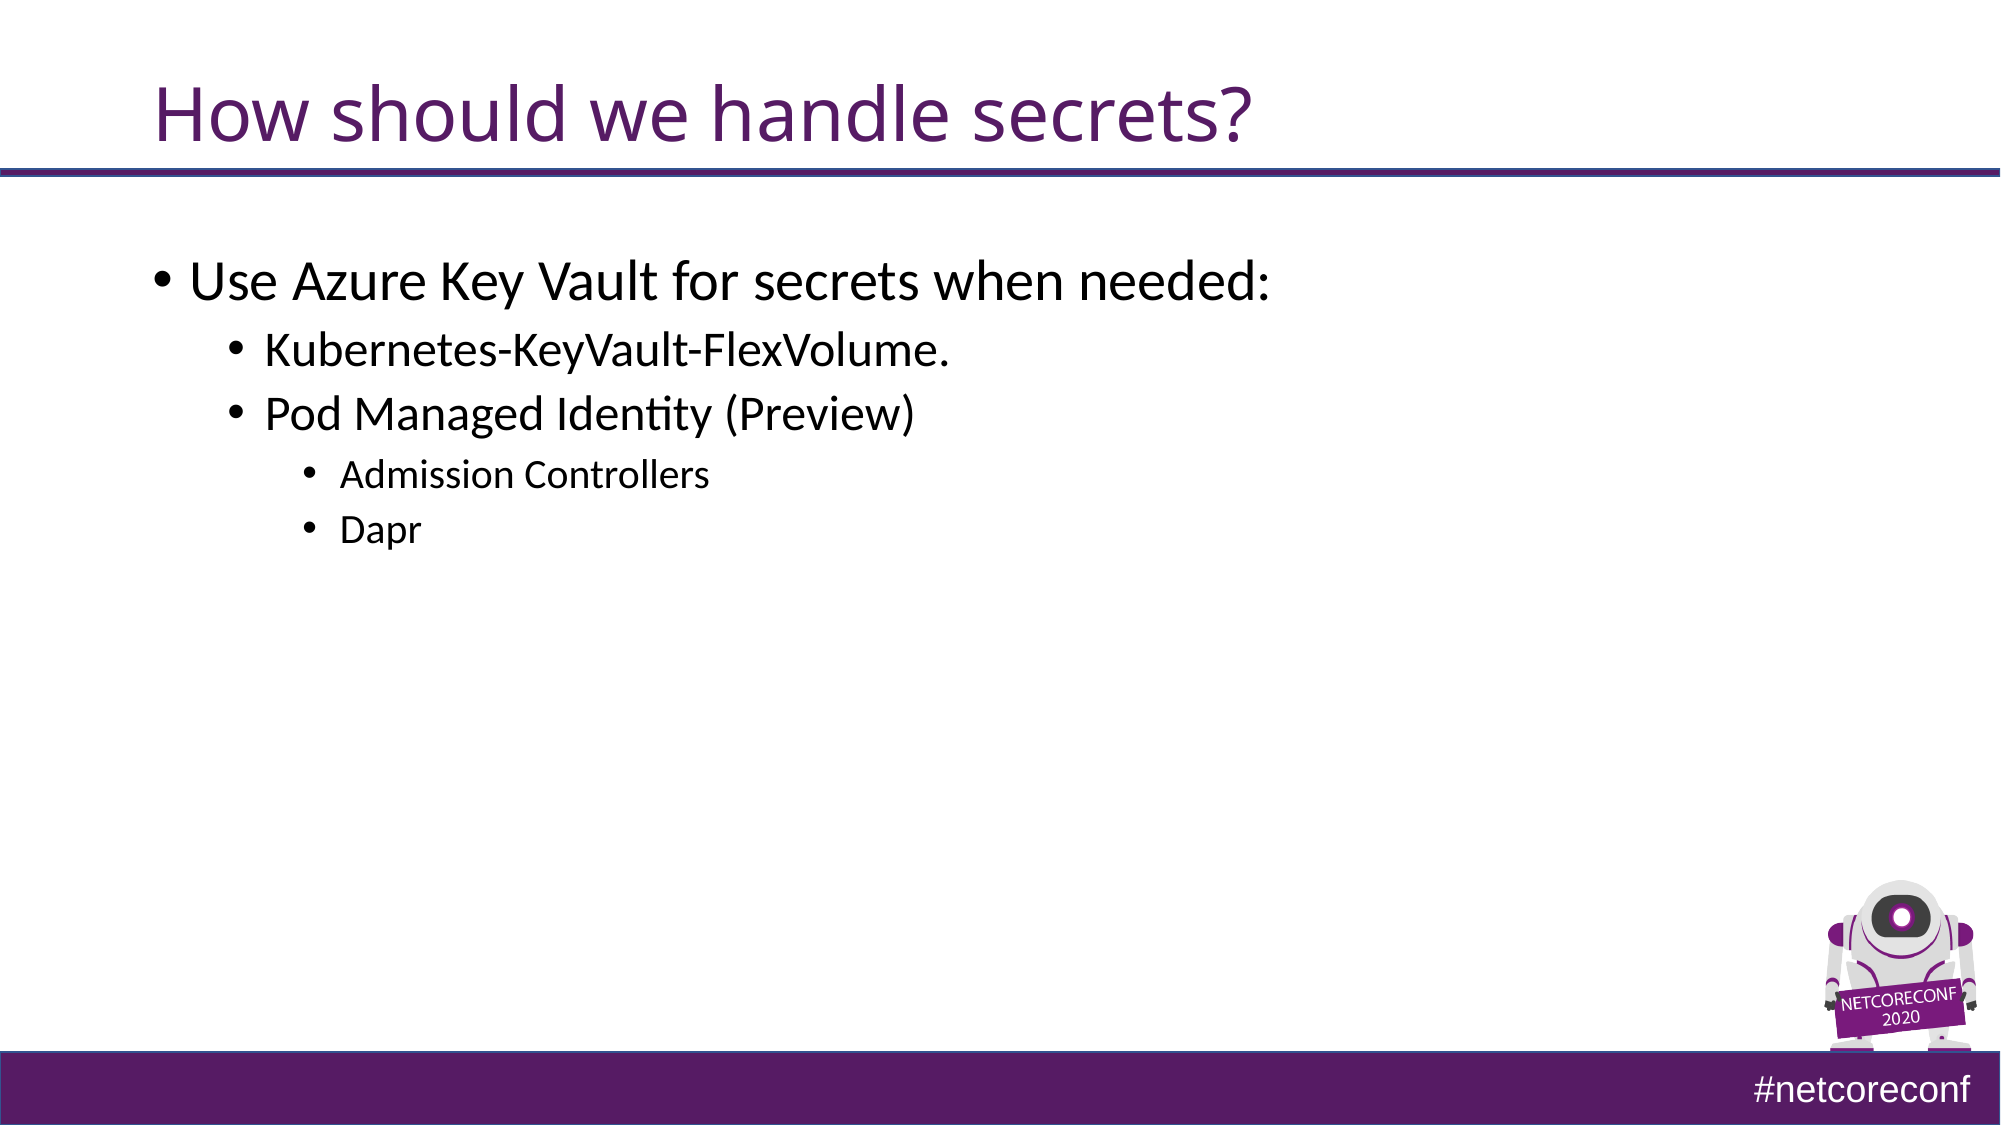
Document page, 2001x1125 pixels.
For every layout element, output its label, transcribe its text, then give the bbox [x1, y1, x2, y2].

picture [1824, 880, 1977, 1051]
title How should we handle secrets? [137, 20, 1863, 213]
list Use Azure Key Vault for secrets when needed: Kubernetes-KeyVault-FlexVolume. Pod Managed Identity (Preview) Admission Controllers Dapr [137, 242, 1863, 957]
